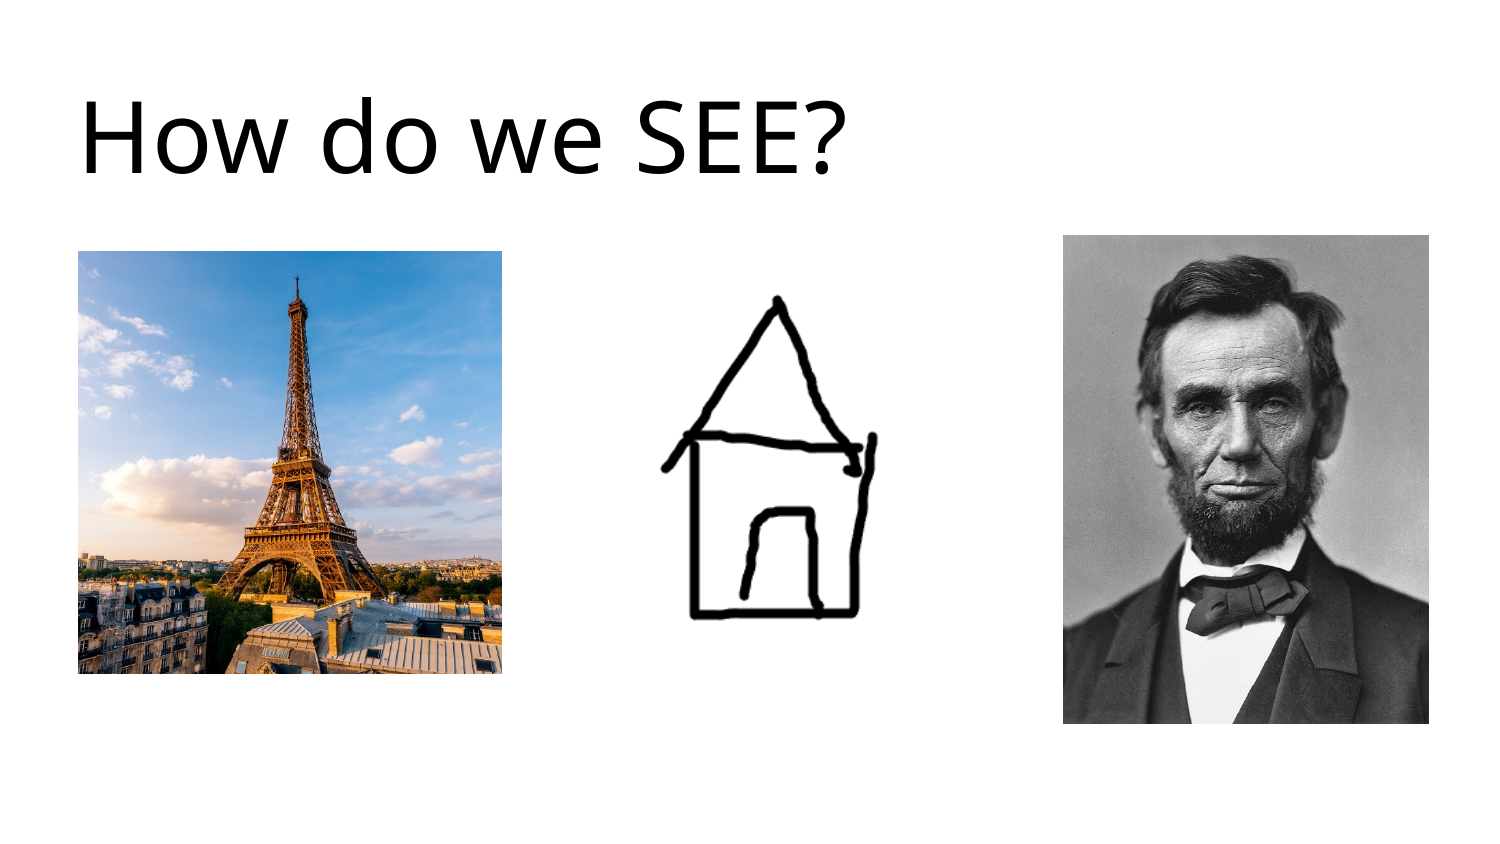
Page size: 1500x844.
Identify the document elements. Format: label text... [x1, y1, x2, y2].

picture [521, 201, 1430, 724]
text_box How do we SEE? [75, 71, 1464, 194]
picture [78, 251, 502, 674]
